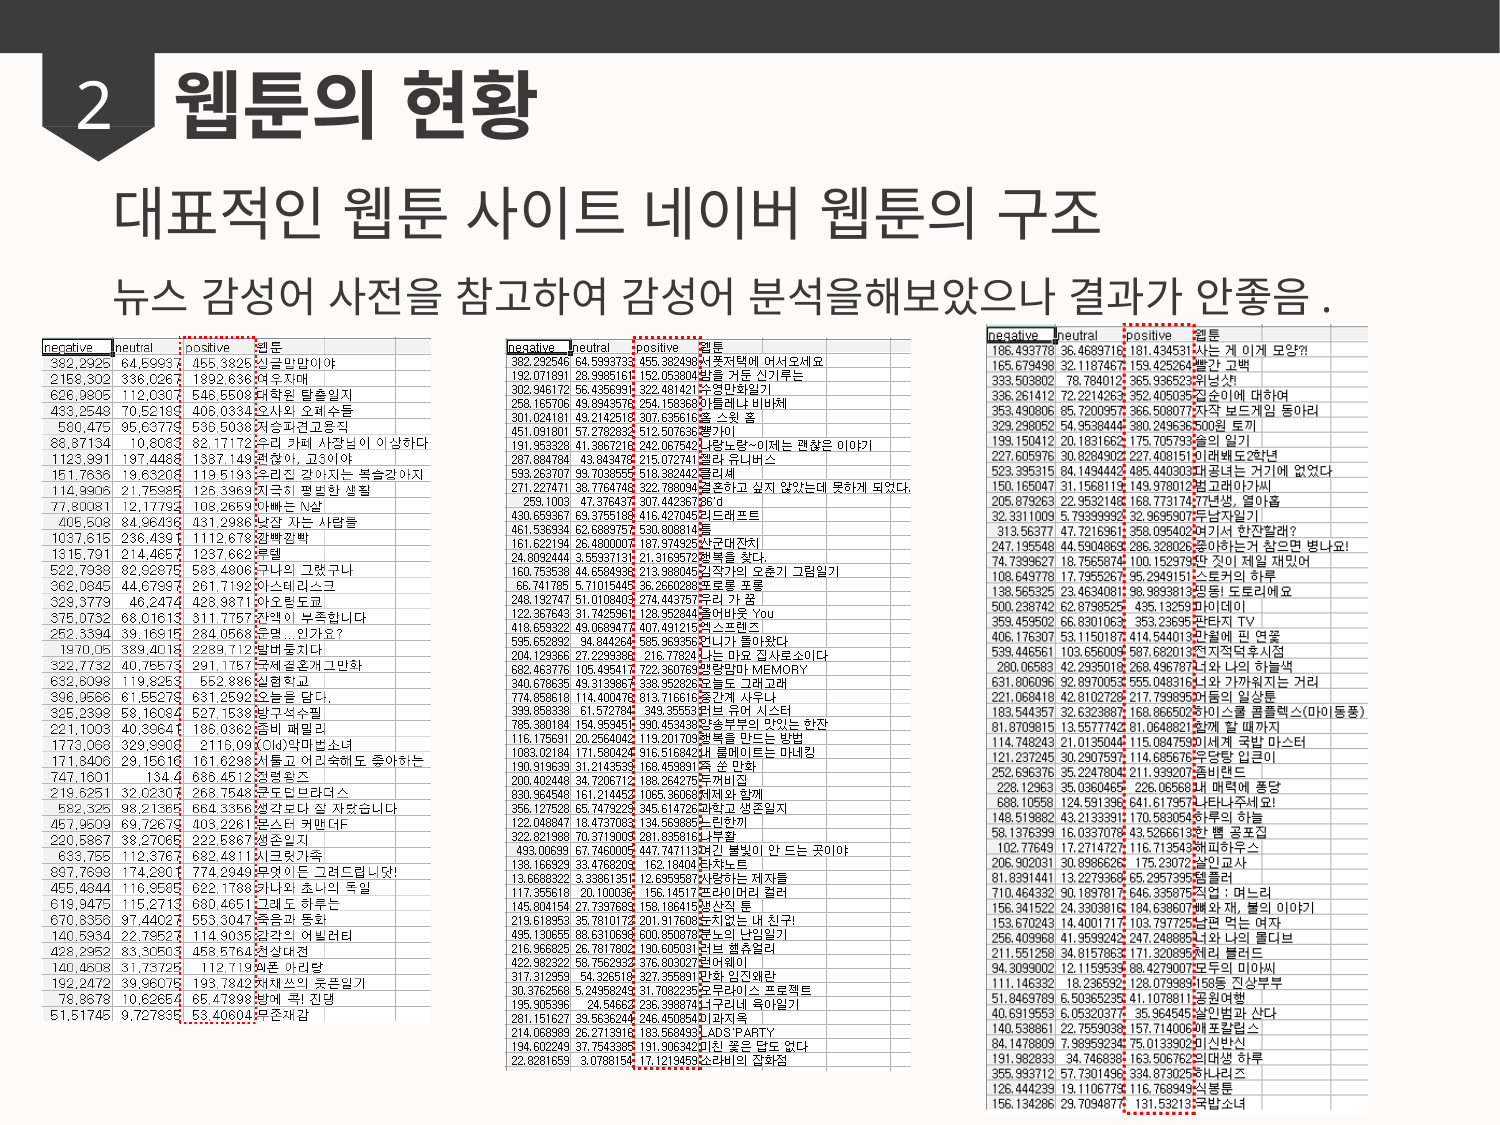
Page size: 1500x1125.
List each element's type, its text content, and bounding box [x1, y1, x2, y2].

picture [505, 336, 911, 1071]
text_box 뉴스 감성어 사전을 참고하여 감성어 분석을해보았으나 결과가 안좋음. [97, 263, 1500, 728]
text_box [42, 49, 155, 162]
text_box [0, 0, 1500, 54]
picture [42, 336, 431, 1024]
picture [986, 323, 1368, 1115]
text_box 2 [155, 55, 160, 151]
text_box 대표적인 웹툰 사이트 네이버 웹툰의 구조 [97, 169, 1386, 255]
text_box 웹툰의 현황 [159, 50, 841, 156]
